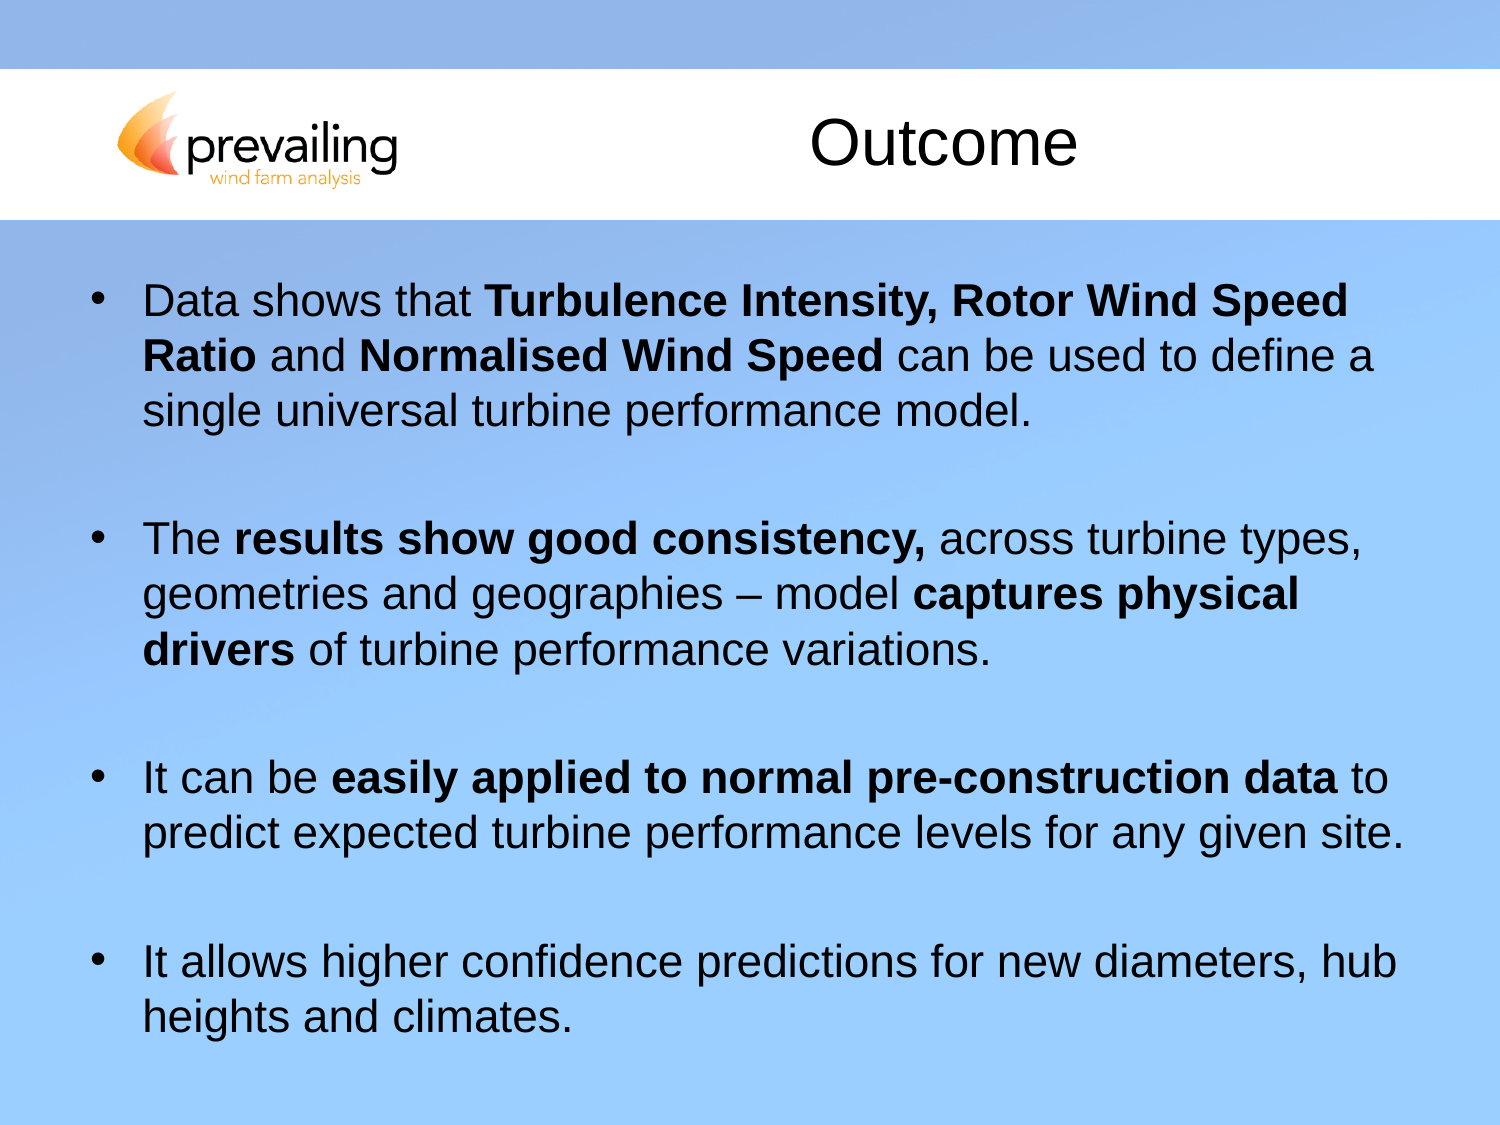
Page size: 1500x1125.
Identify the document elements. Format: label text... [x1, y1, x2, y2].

title Outcome [442, 45, 1447, 233]
list Data shows that Turbulence Intensity, Rotor Wind Speed Ratio and Normalised Wind Speed can be used to define a single universal turbine performance model. The results show good consistency, across turbine types, geometries and geographies – model captures physical drivers of turbine performance variations. It can be easily applied to normal pre-construction data to predict expected turbine performance levels for any given site. It allows higher confidence predictions for new diameters, hub heights and climates. [75, 262, 1425, 1106]
